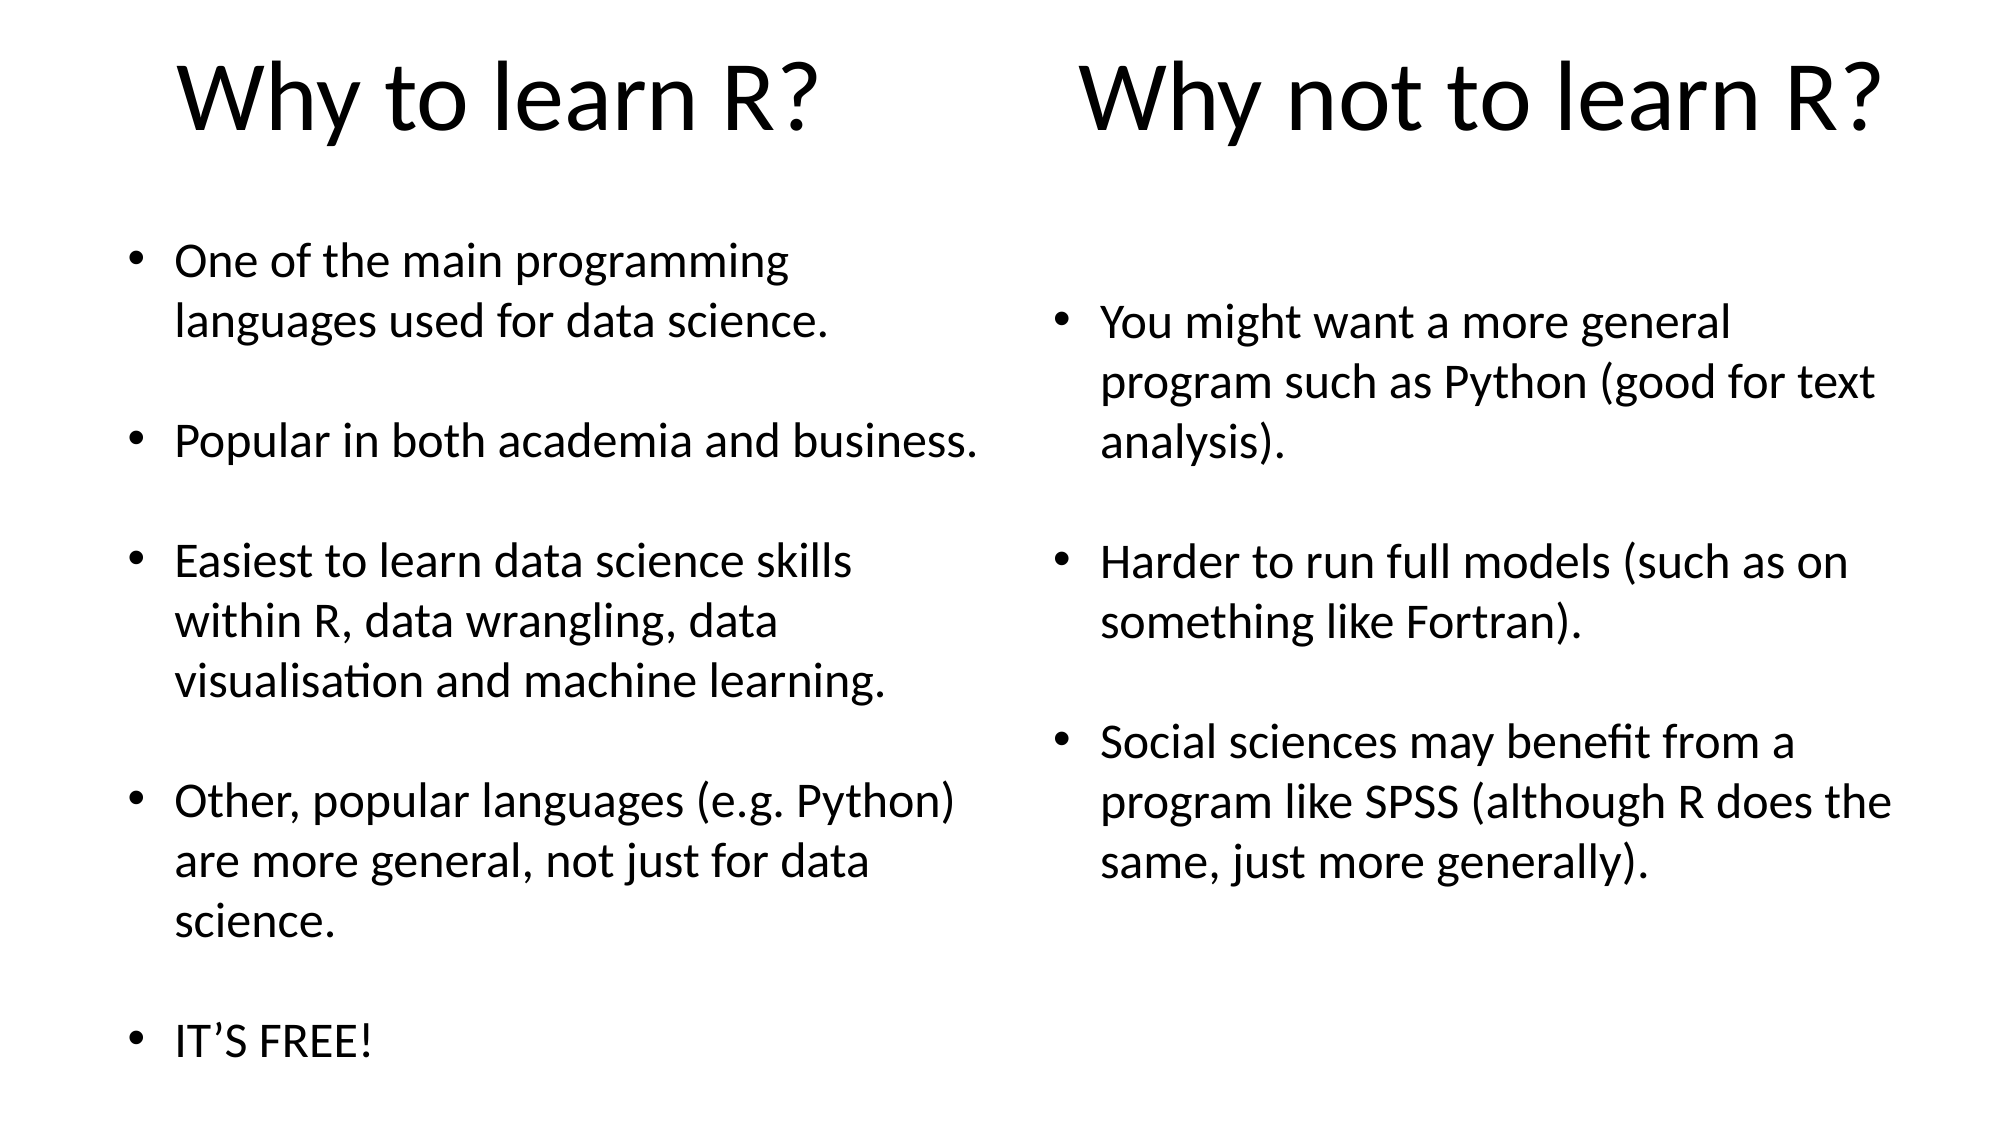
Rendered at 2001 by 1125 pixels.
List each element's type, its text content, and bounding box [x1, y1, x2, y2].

text_box You might want a more general program such as Python (good for text analysis). Harder to run full models (such as on something like Fortran). Social sciences may benefit from a program like SPSS (although R does the same, just more generally). [1038, 280, 1926, 896]
text_box Why not to learn R? [982, 23, 1982, 158]
text_box Why to learn R? [0, 23, 982, 158]
text_box One of the main programming languages used for data science. Popular in both academia and business. Easiest to learn data science skills within R, data wrangling, data visualisation and machine learning. Other, popular languages (e.g. Python) are more general, not just for data science. IT’S FREE! [112, 219, 1000, 1075]
